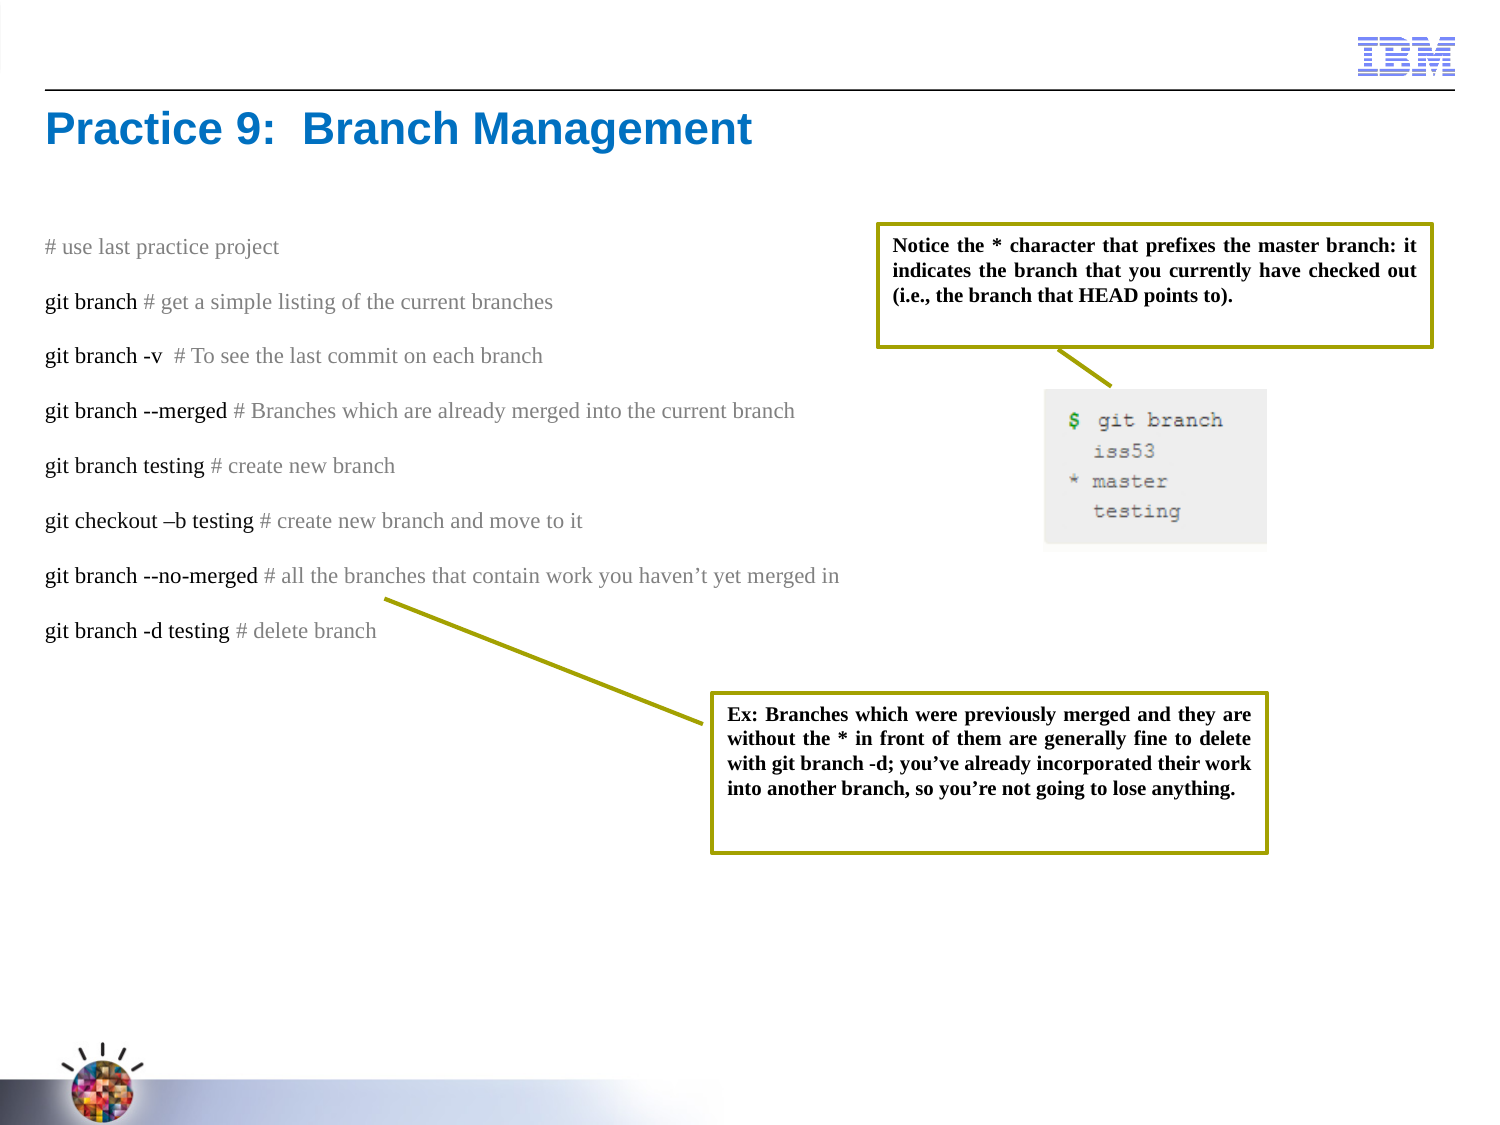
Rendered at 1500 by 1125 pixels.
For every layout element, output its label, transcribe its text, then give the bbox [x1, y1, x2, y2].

picture [1358, 37, 1455, 76]
text_box # use last practice project git branch # get a simple listing of the current branches git branch -v # To see the last commit on each branch git branch --merged # Branches which are already merged into the current branch git branch testing # create new branch git checkout –b testing # create new branch and move to it git branch --no-merged # all the branches that contain work you haven’t yet merged in git branch -d testing # delete branch [29, 223, 878, 651]
text_box Ex: Branches which were previously merged and they are without the * in front of them are generally fine to delete with git branch -d; you’ve already incorporated their work into another branch, so you’re not going to lose anything. [710, 691, 1269, 855]
title Practice 9: Branch Management [29, 97, 1456, 160]
text_box Notice the * character that prefixes the master branch: it indicates the branch that you currently have checked out (i.e., the branch that HEAD points to). [876, 222, 1434, 387]
picture [0, 1041, 724, 1125]
text_box Ex: Branches which were previously merged and they are without the * in front of them are generally fine to delete with git branch -d; you’ve already incorporated their work into another branch, so you’re not going to lose anything. [383, 596, 704, 727]
picture [1042, 388, 1267, 552]
